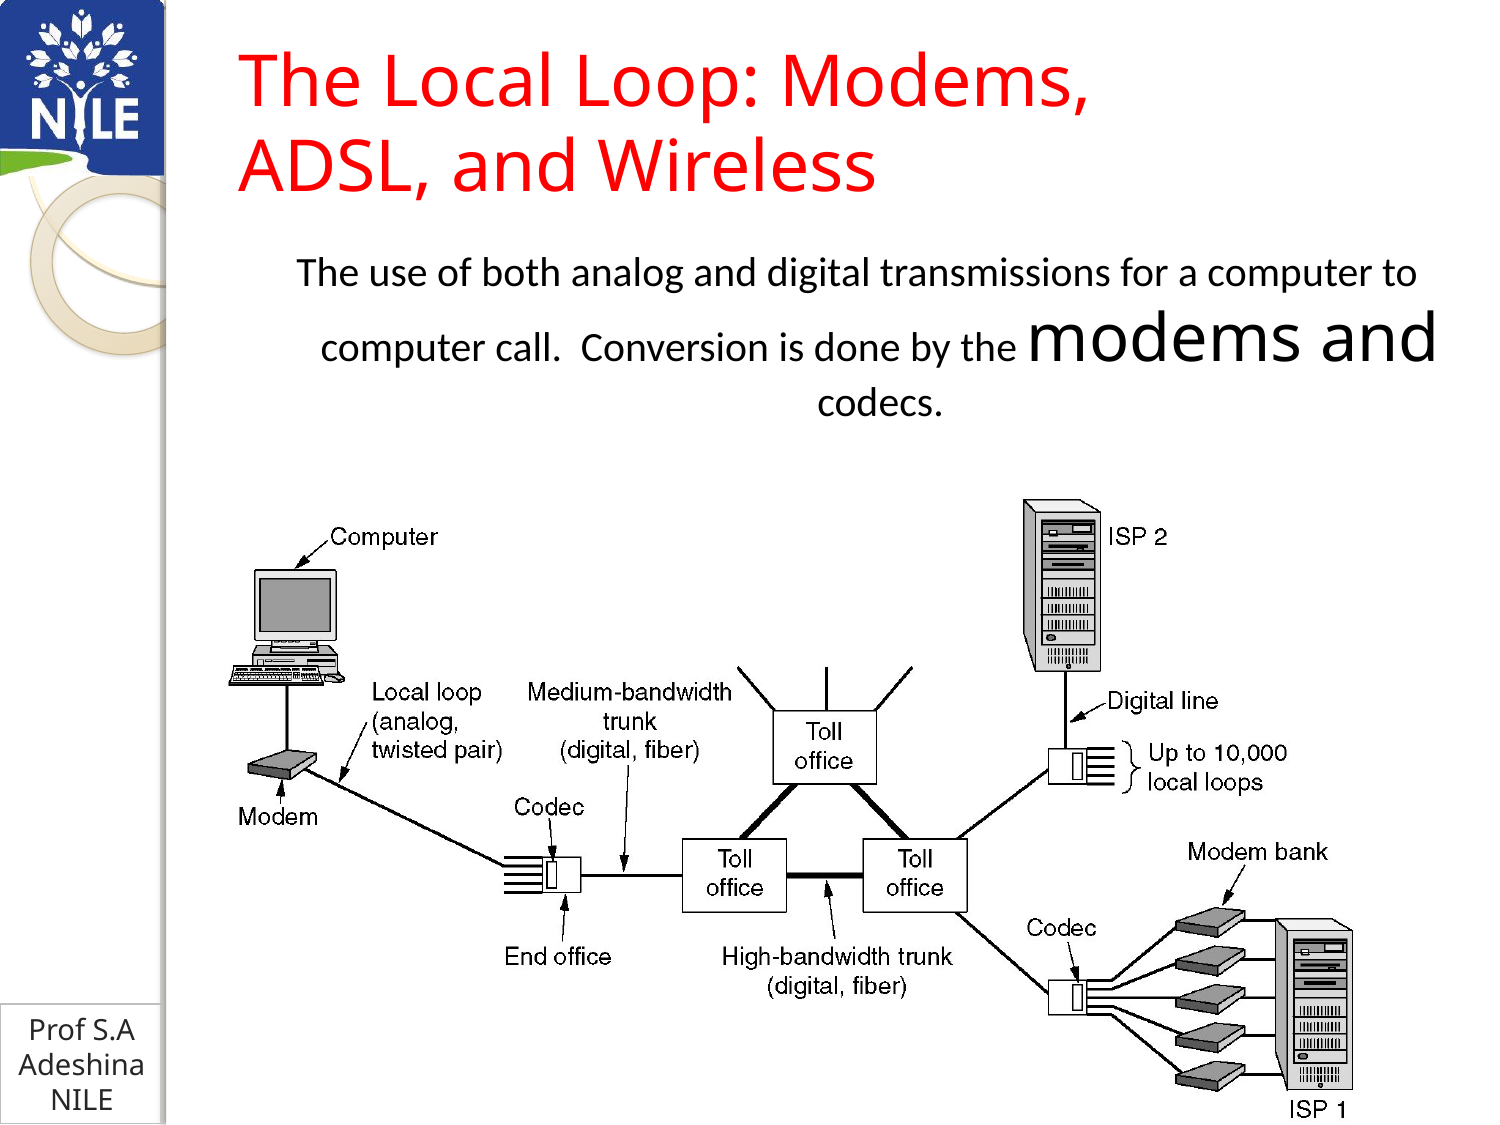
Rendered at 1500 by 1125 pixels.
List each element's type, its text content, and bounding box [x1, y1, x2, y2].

list The use of both analog and digital transmissions for a computer to computer call. Conversion is done by the modems and codecs. [235, 237, 1466, 1026]
title The Local Loop: Modems, ADSL, and Wireless [223, 26, 1299, 215]
picture [223, 495, 1358, 1125]
text_box Prof S.A Adeshina NILE [0, 1003, 164, 1124]
picture [0, 0, 164, 176]
